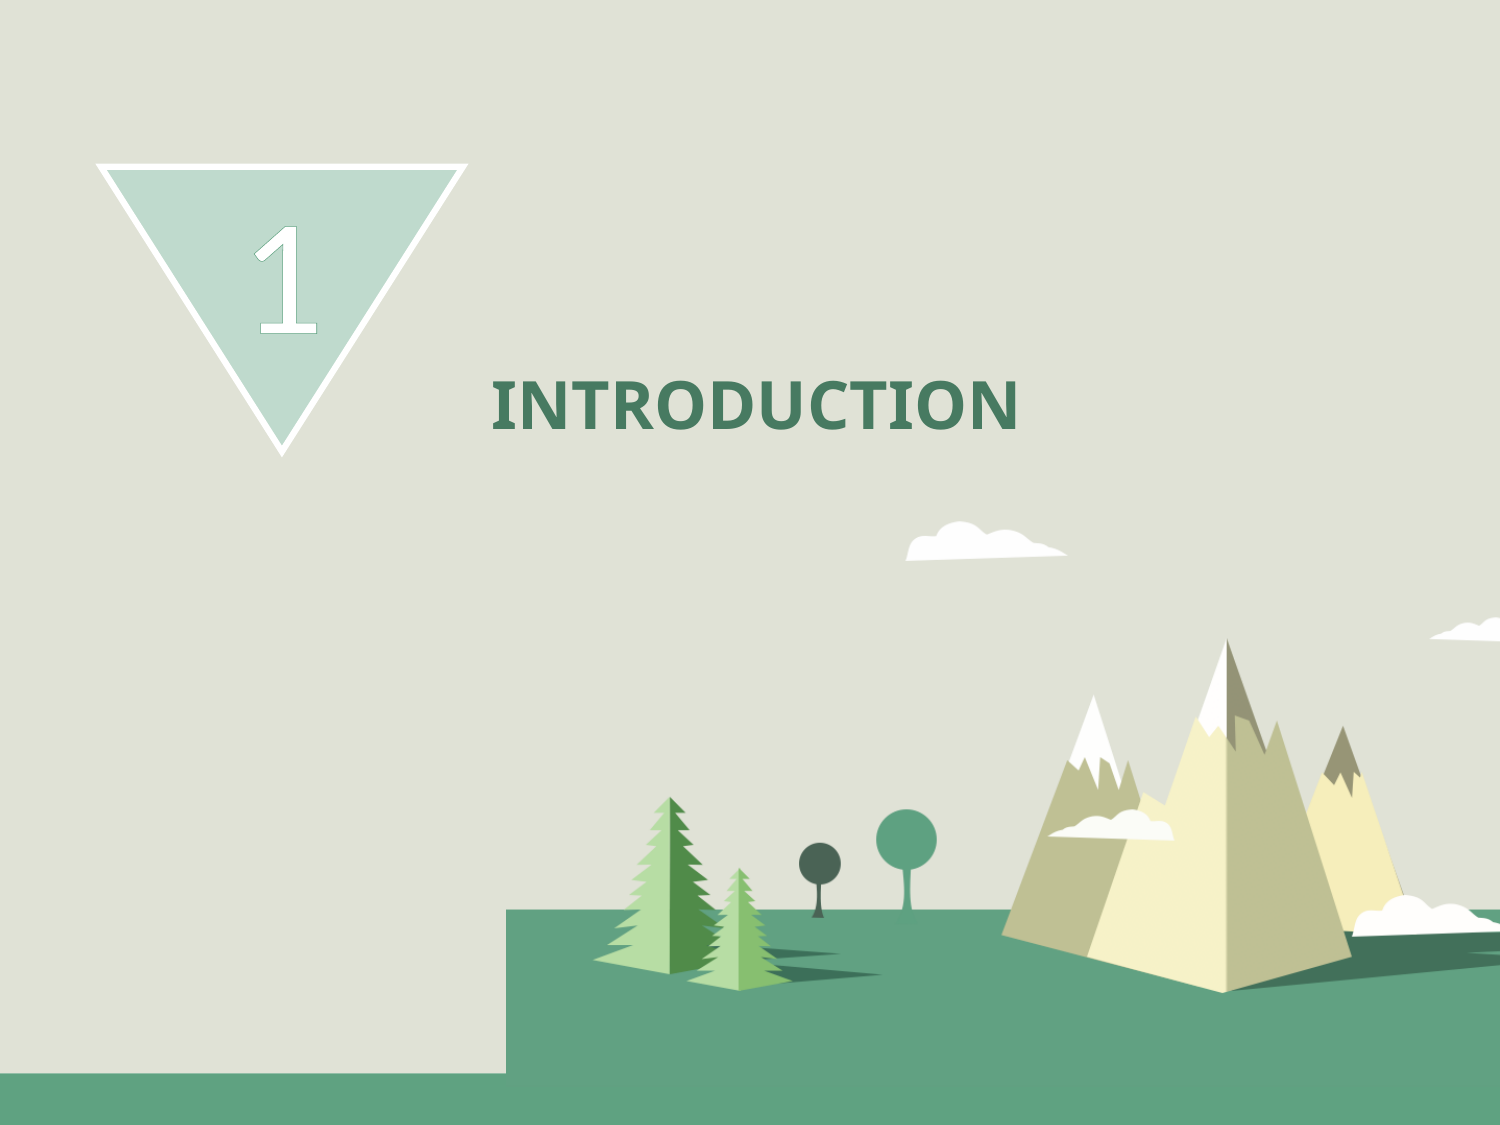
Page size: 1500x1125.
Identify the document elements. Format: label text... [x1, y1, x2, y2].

picture [506, 490, 1500, 1087]
text_box 1 [99, 165, 465, 454]
title INTRODUCTION [65, 348, 1449, 468]
